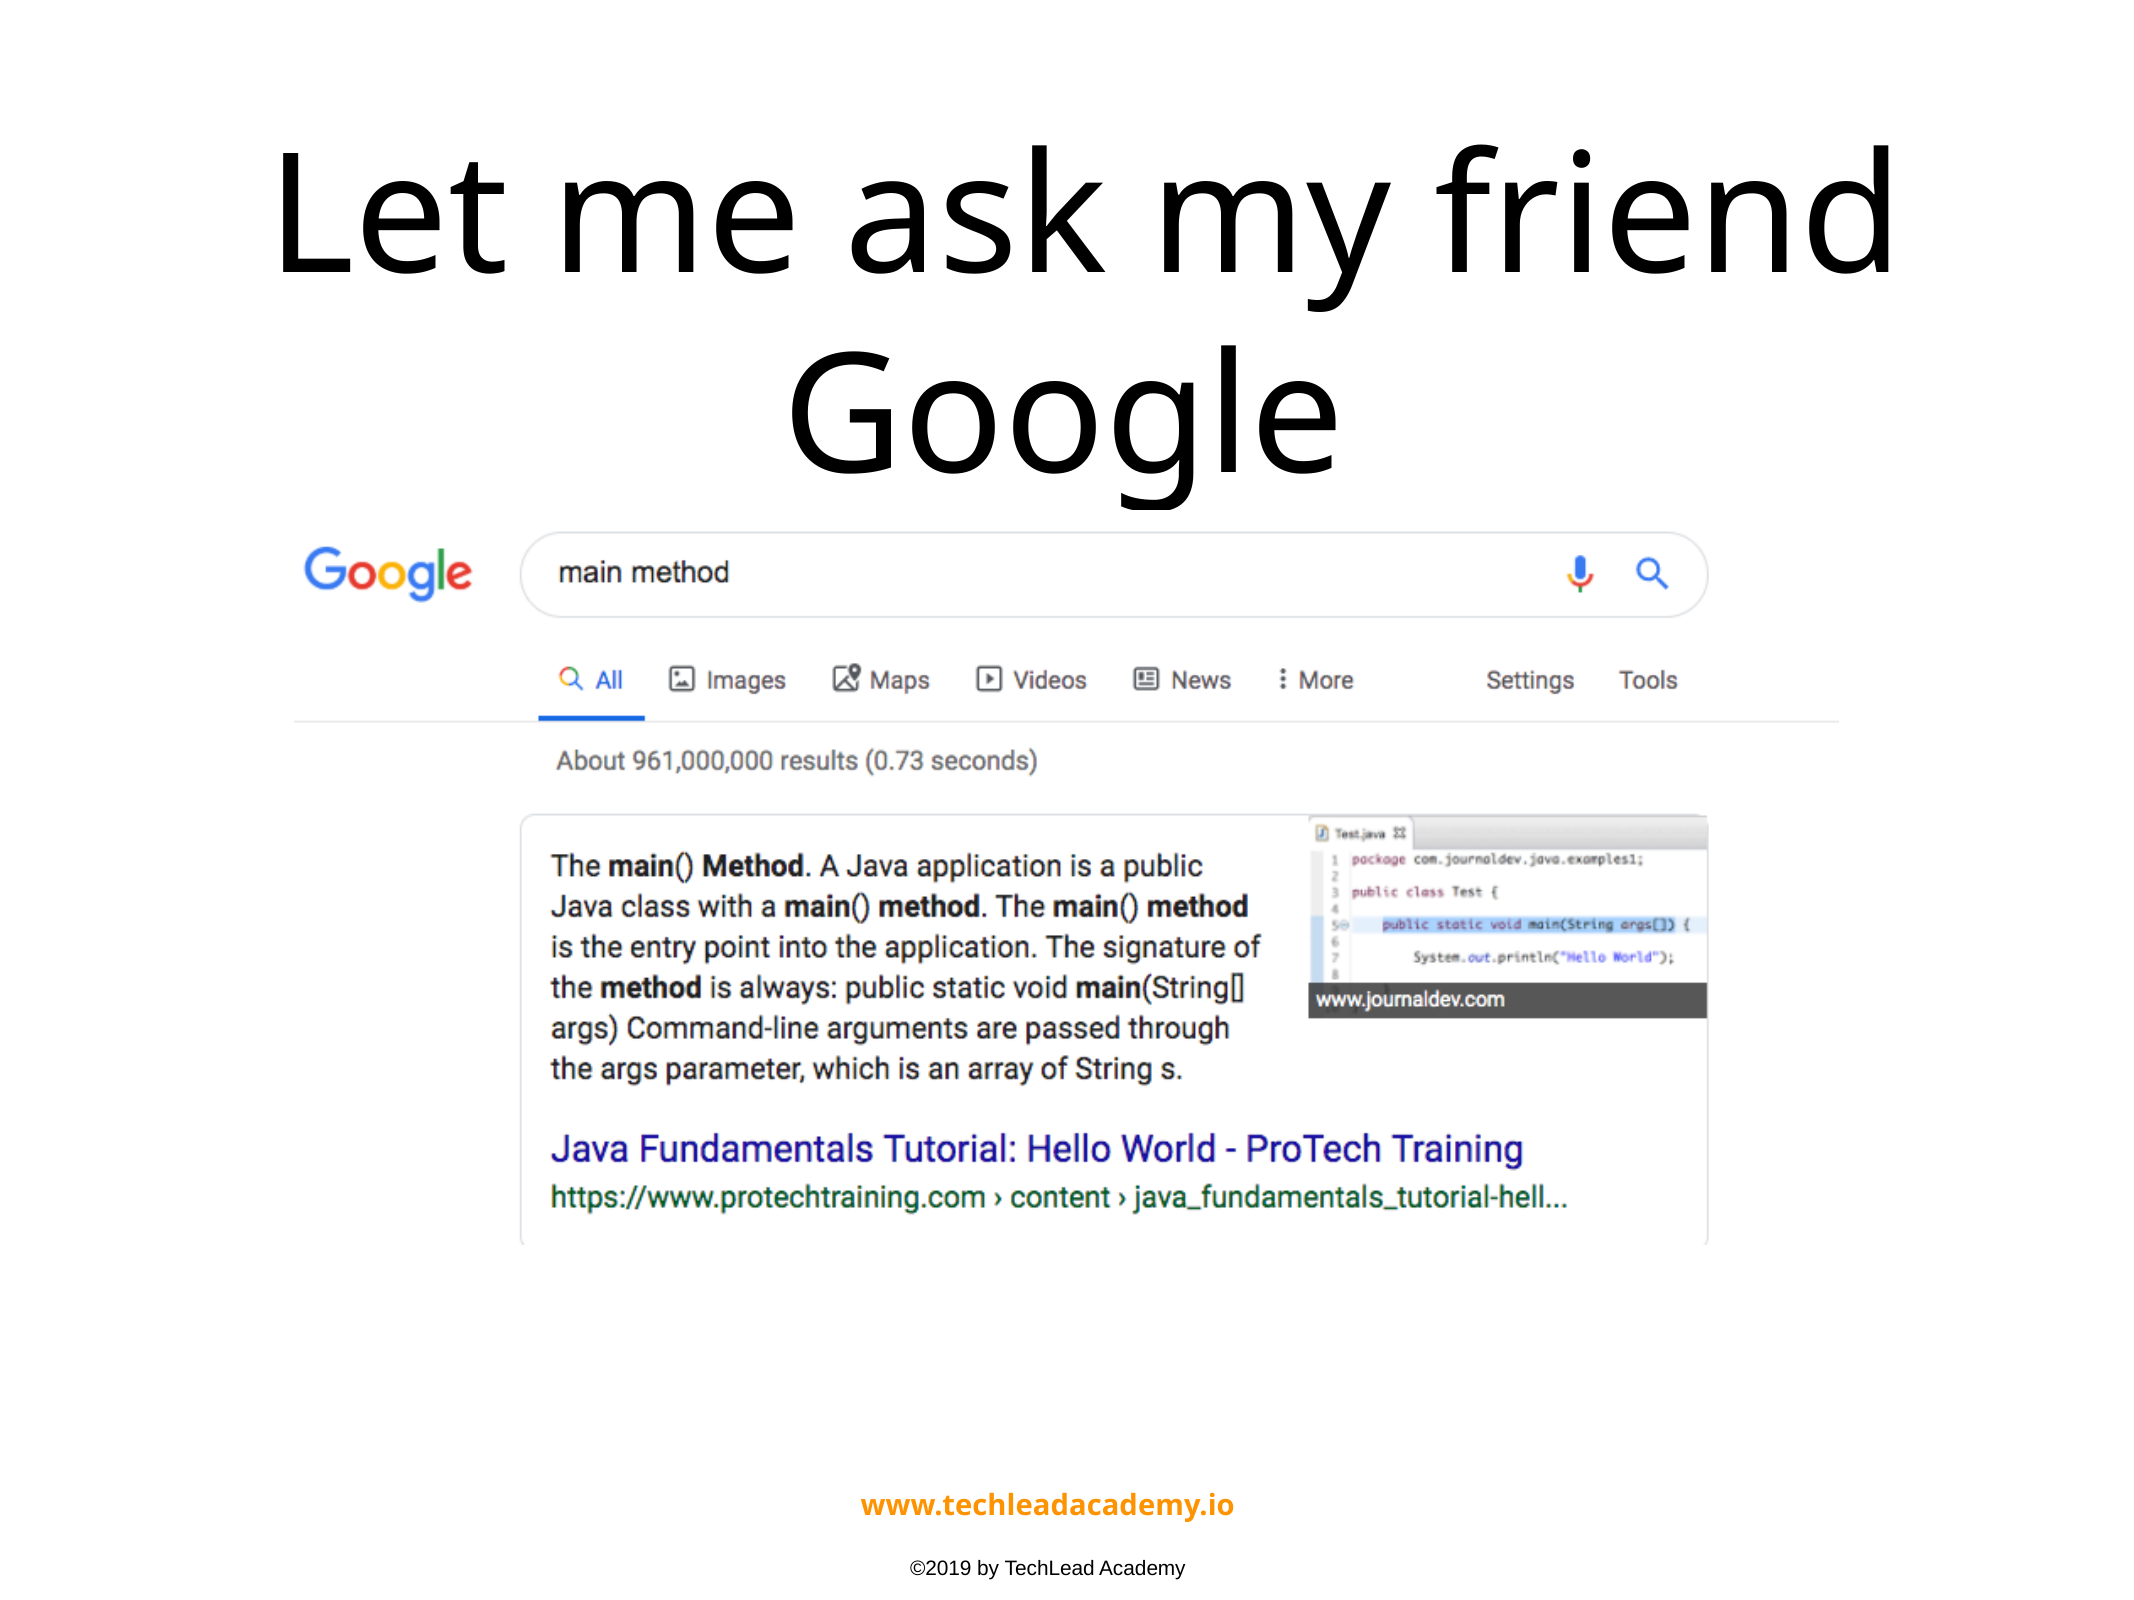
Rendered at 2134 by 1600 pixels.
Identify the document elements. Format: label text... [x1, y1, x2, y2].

picture [294, 510, 1840, 1245]
text_box www.techleadacademy.io ©2019 by TechLead Academy [852, 1478, 1244, 1589]
title Let me ask my friend Google [226, 0, 1945, 516]
